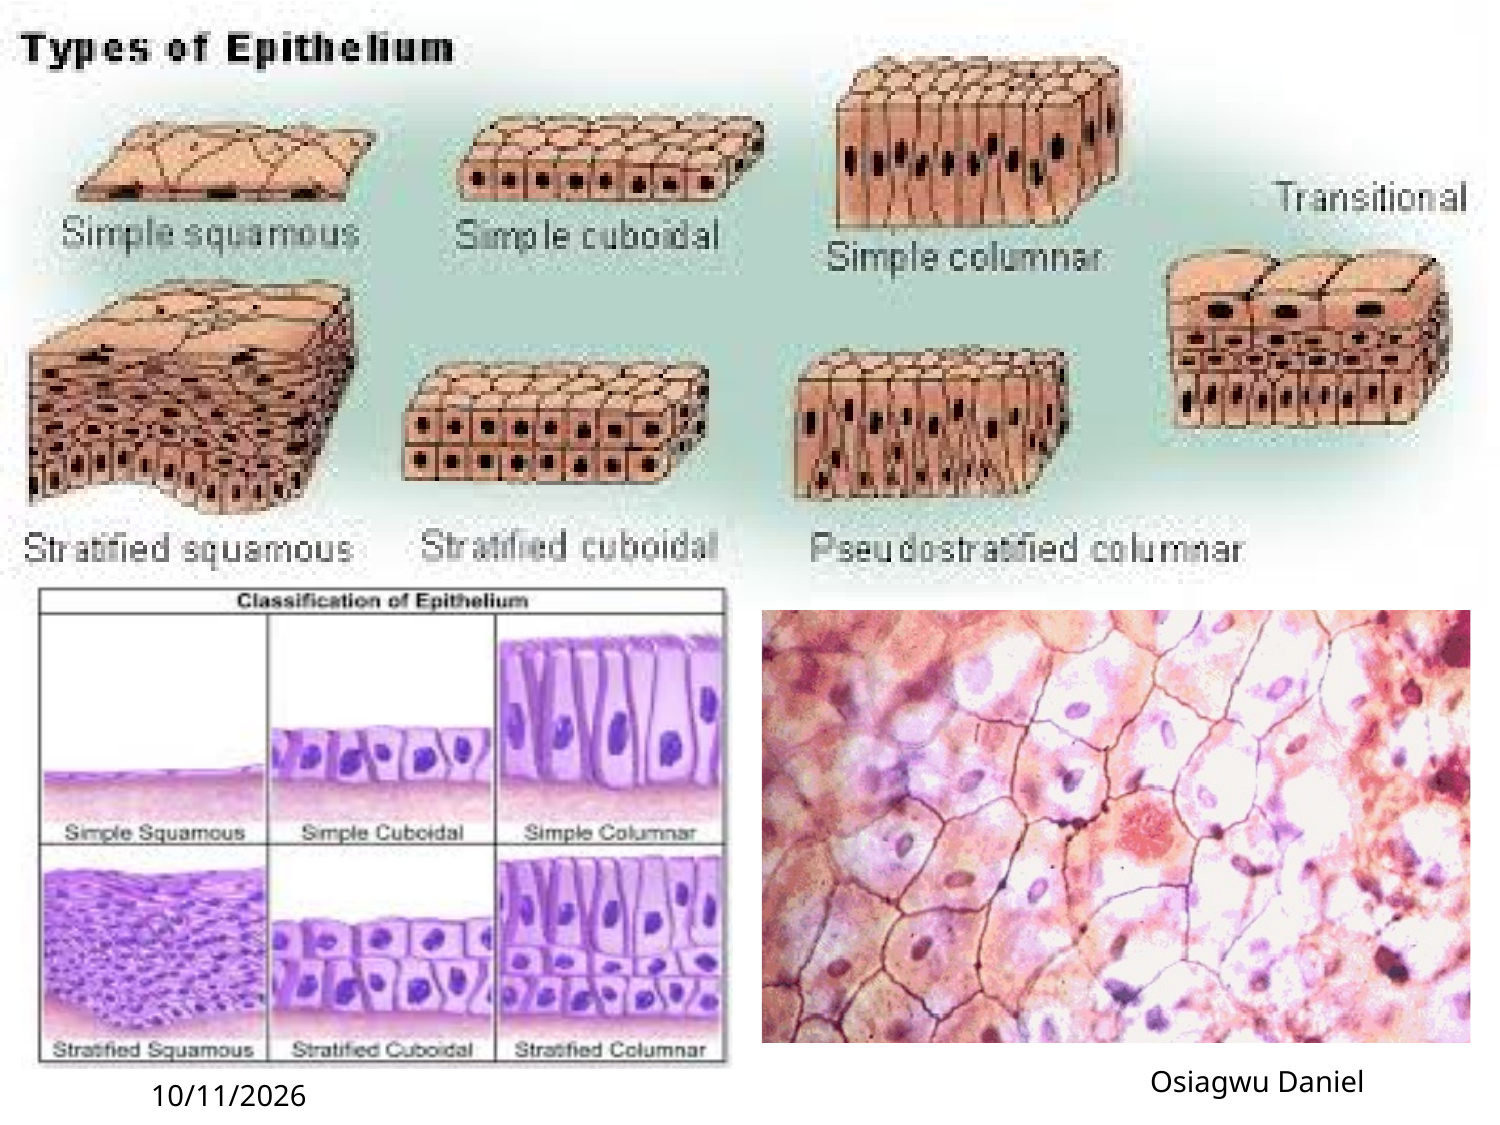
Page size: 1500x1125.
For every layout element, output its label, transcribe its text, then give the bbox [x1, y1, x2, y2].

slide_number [135, 1079, 449, 1125]
footer Osiagwu Daniel [891, 1030, 1500, 1106]
picture [0, 1, 1500, 1070]
